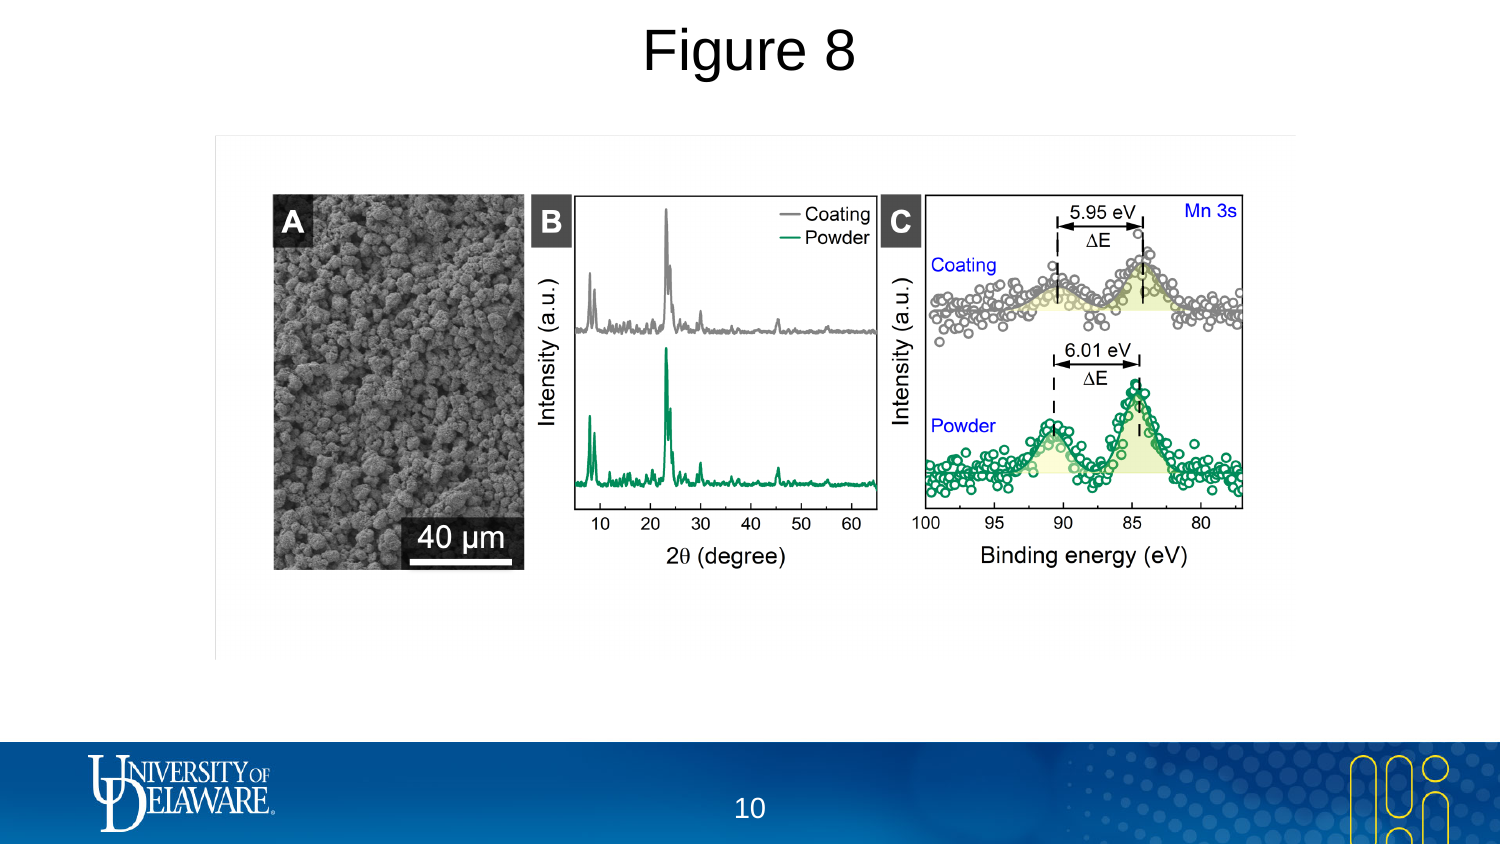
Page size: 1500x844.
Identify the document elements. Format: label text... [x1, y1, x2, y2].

slide_number 9 [575, 782, 925, 828]
title Figure 8 [75, 0, 1425, 109]
picture [0, 0, 1500, 844]
